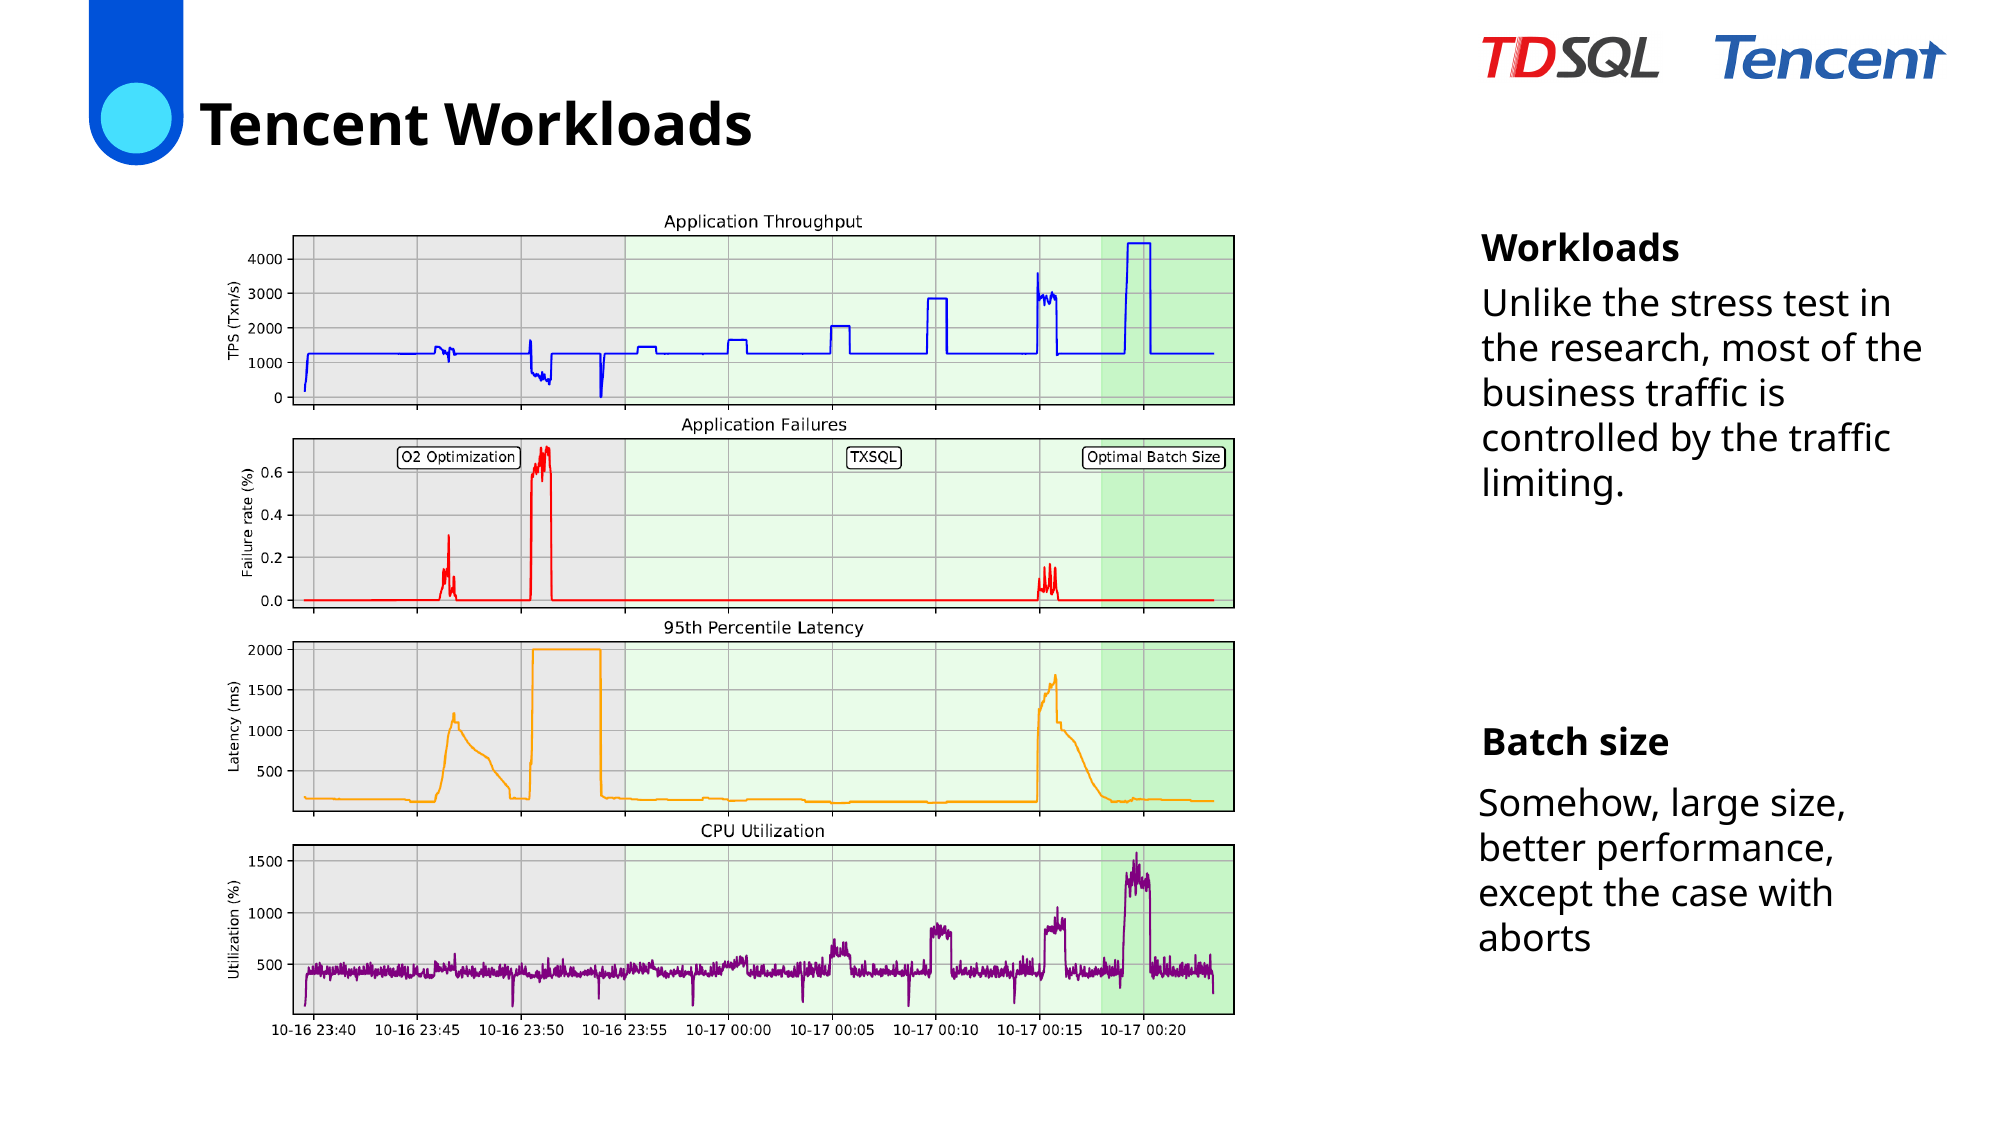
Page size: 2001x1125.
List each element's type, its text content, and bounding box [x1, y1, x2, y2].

text_box Workloads [1466, 216, 1760, 271]
text_box Batch size [1466, 710, 1896, 771]
text_box Tencent Workloads [184, 80, 769, 165]
picture [220, 209, 1242, 1045]
text_box Unlike the stress test in the research, most of the business traffic is controlled by the traffic limiting. [1466, 271, 1962, 512]
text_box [88, 0, 184, 166]
picture [1715, 35, 1947, 79]
text_box Somehow, large size, better performance, except the case with aborts [1463, 771, 1958, 966]
picture [1478, 31, 1663, 83]
